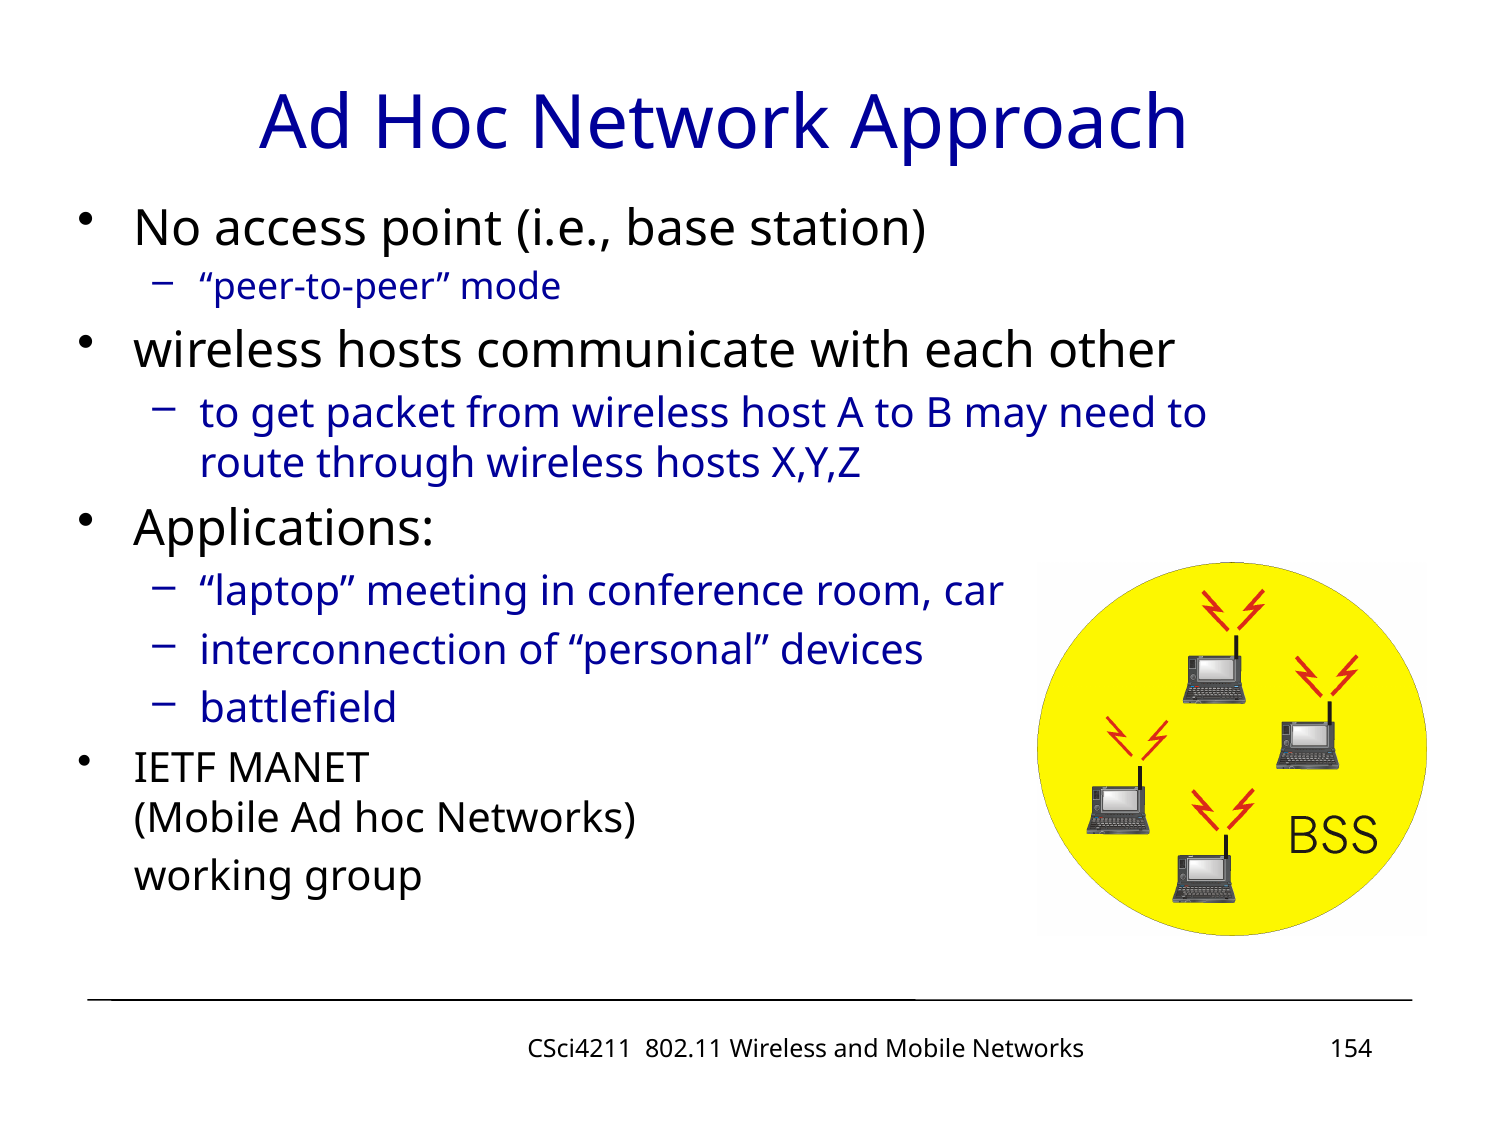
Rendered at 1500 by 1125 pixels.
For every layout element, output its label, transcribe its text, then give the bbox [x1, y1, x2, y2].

picture [1037, 562, 1427, 937]
slide_number 154 [1113, 1024, 1388, 1101]
footer CSci4211 802.11 Wireless and Mobile Networks [499, 1024, 1113, 1101]
list No access point (i.e., base station) “peer-to-peer” mode wireless hosts communicate with each other to get packet from wireless host A to B may need to route through wireless hosts X,Y,Z Applications: “laptop” meeting in conference room, car interconnection of “personal” devices battlefield IETF MANET (Mobile Ad hoc Networks) working group [62, 187, 1338, 946]
title Ad Hoc Network Approach [87, 50, 1363, 188]
